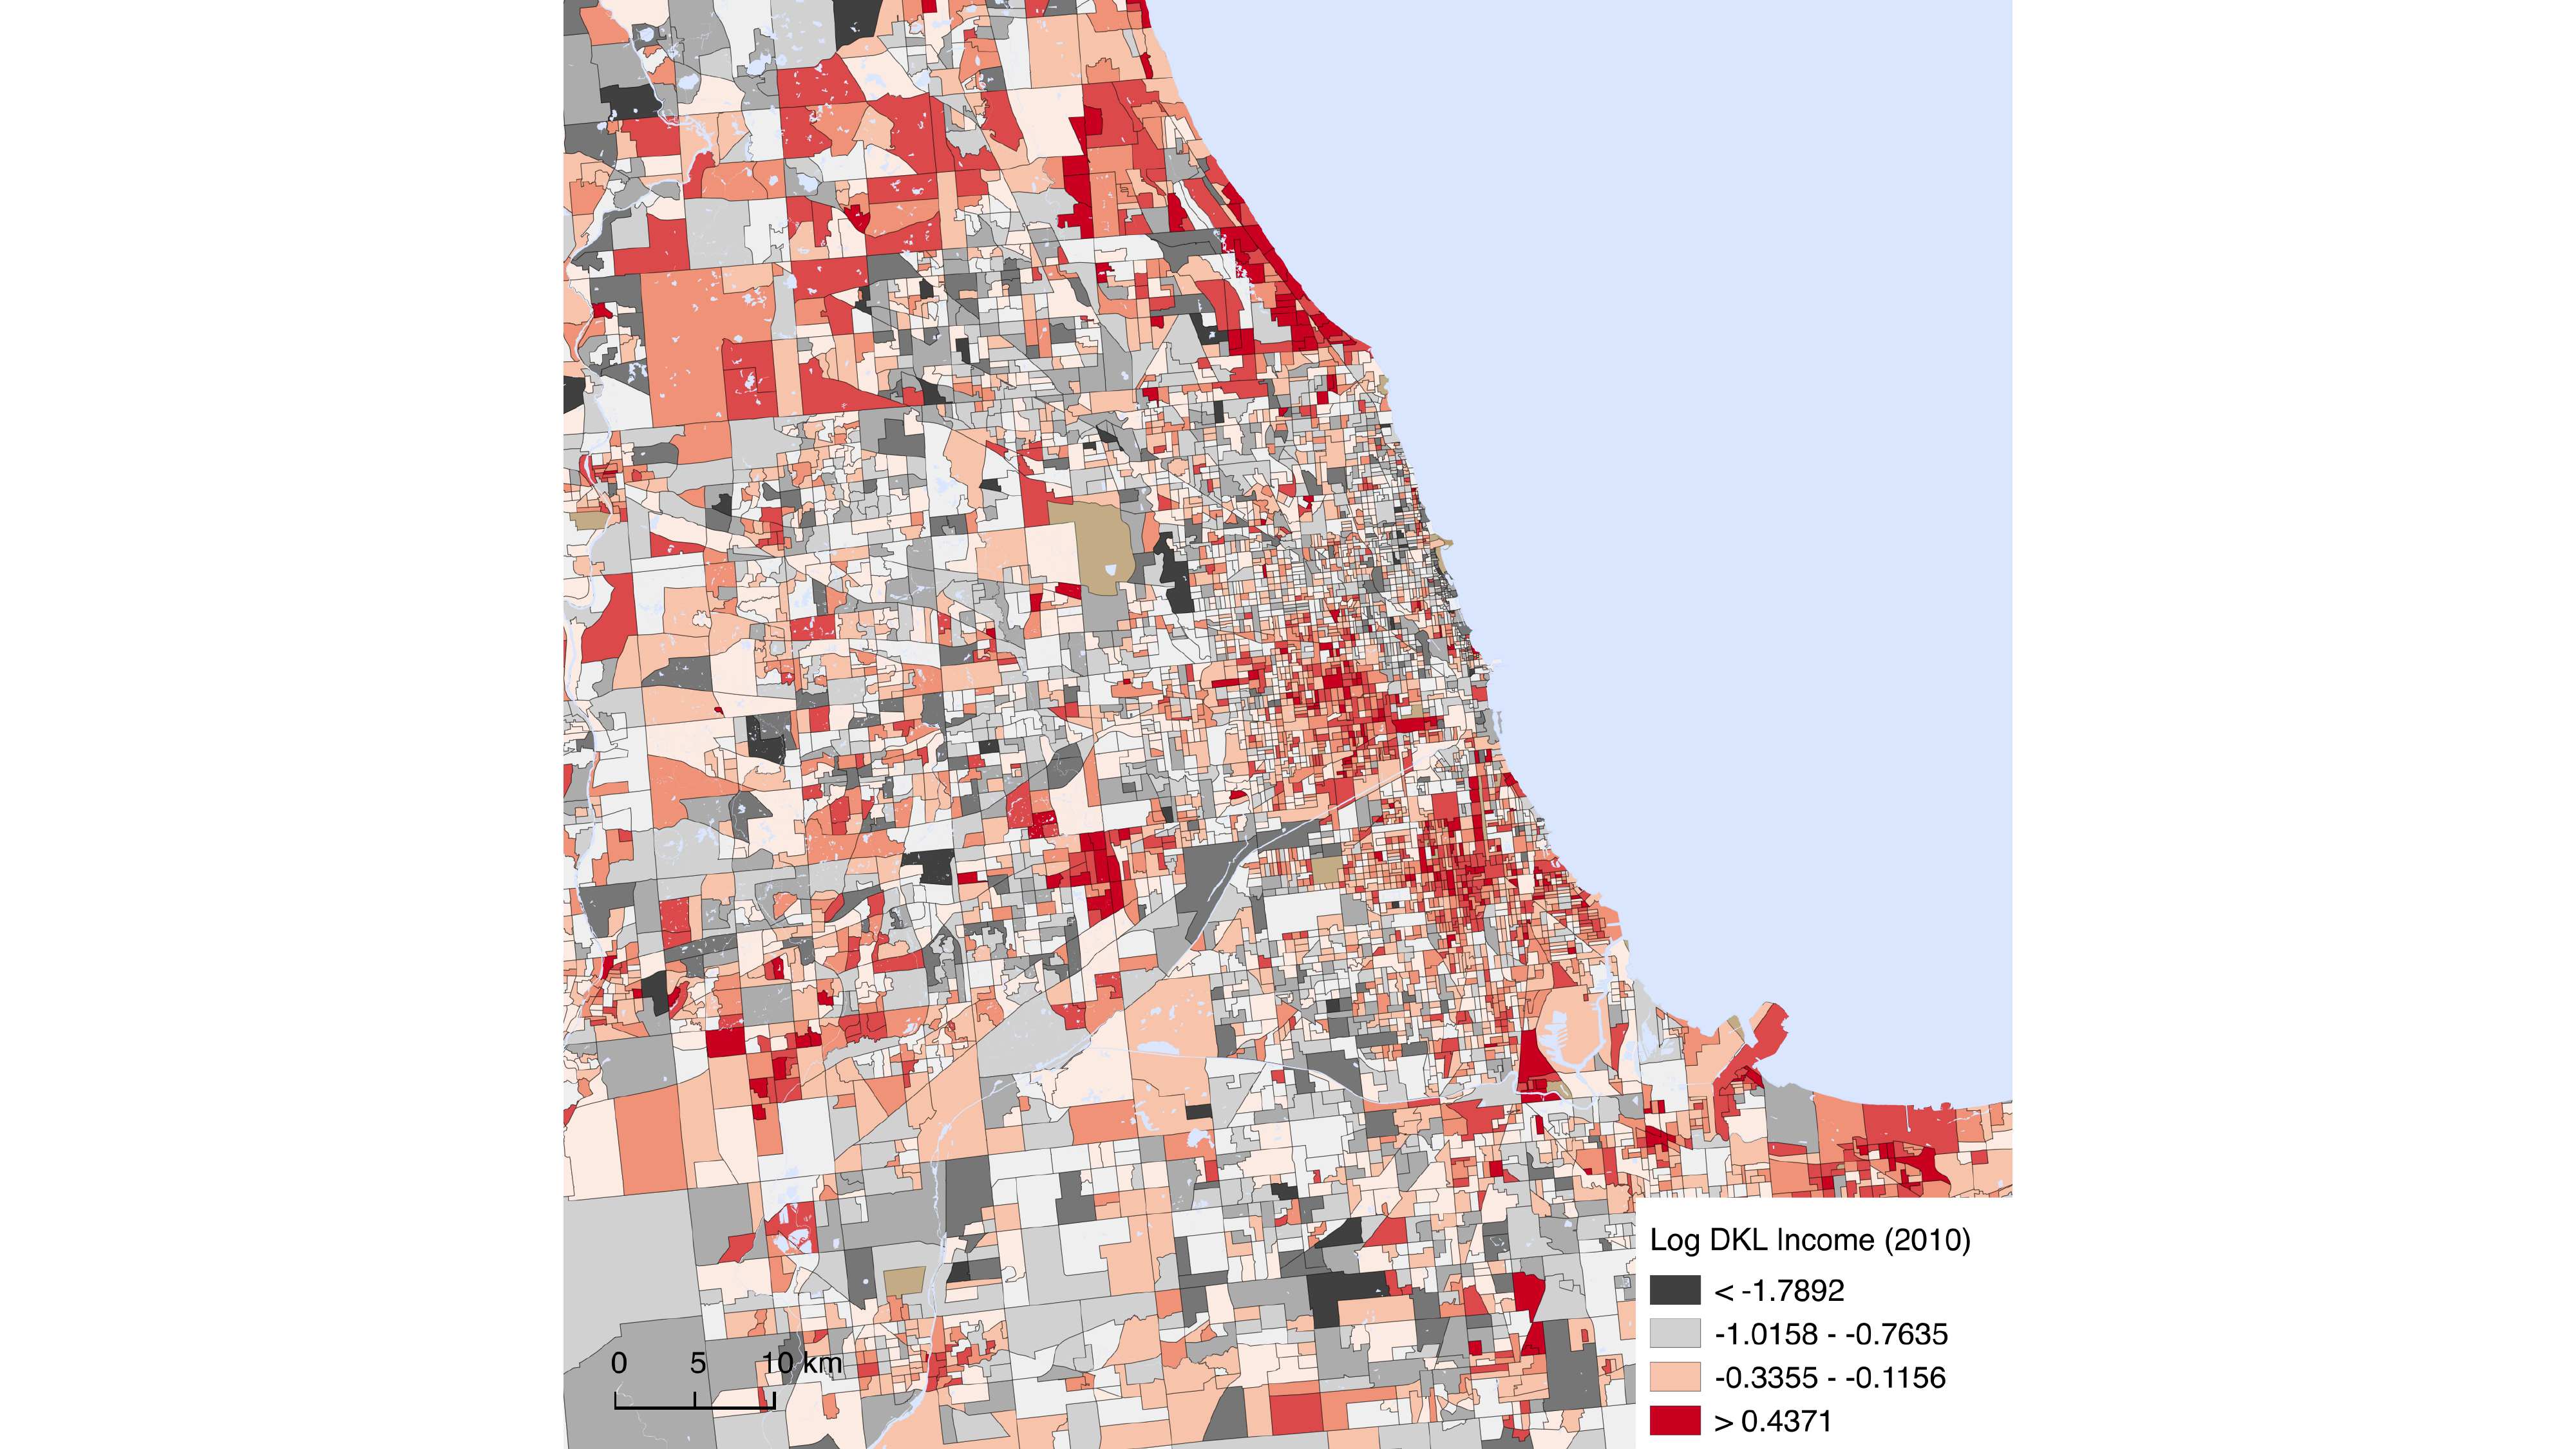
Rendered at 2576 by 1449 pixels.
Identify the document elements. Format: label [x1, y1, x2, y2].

picture [563, 0, 2013, 1449]
